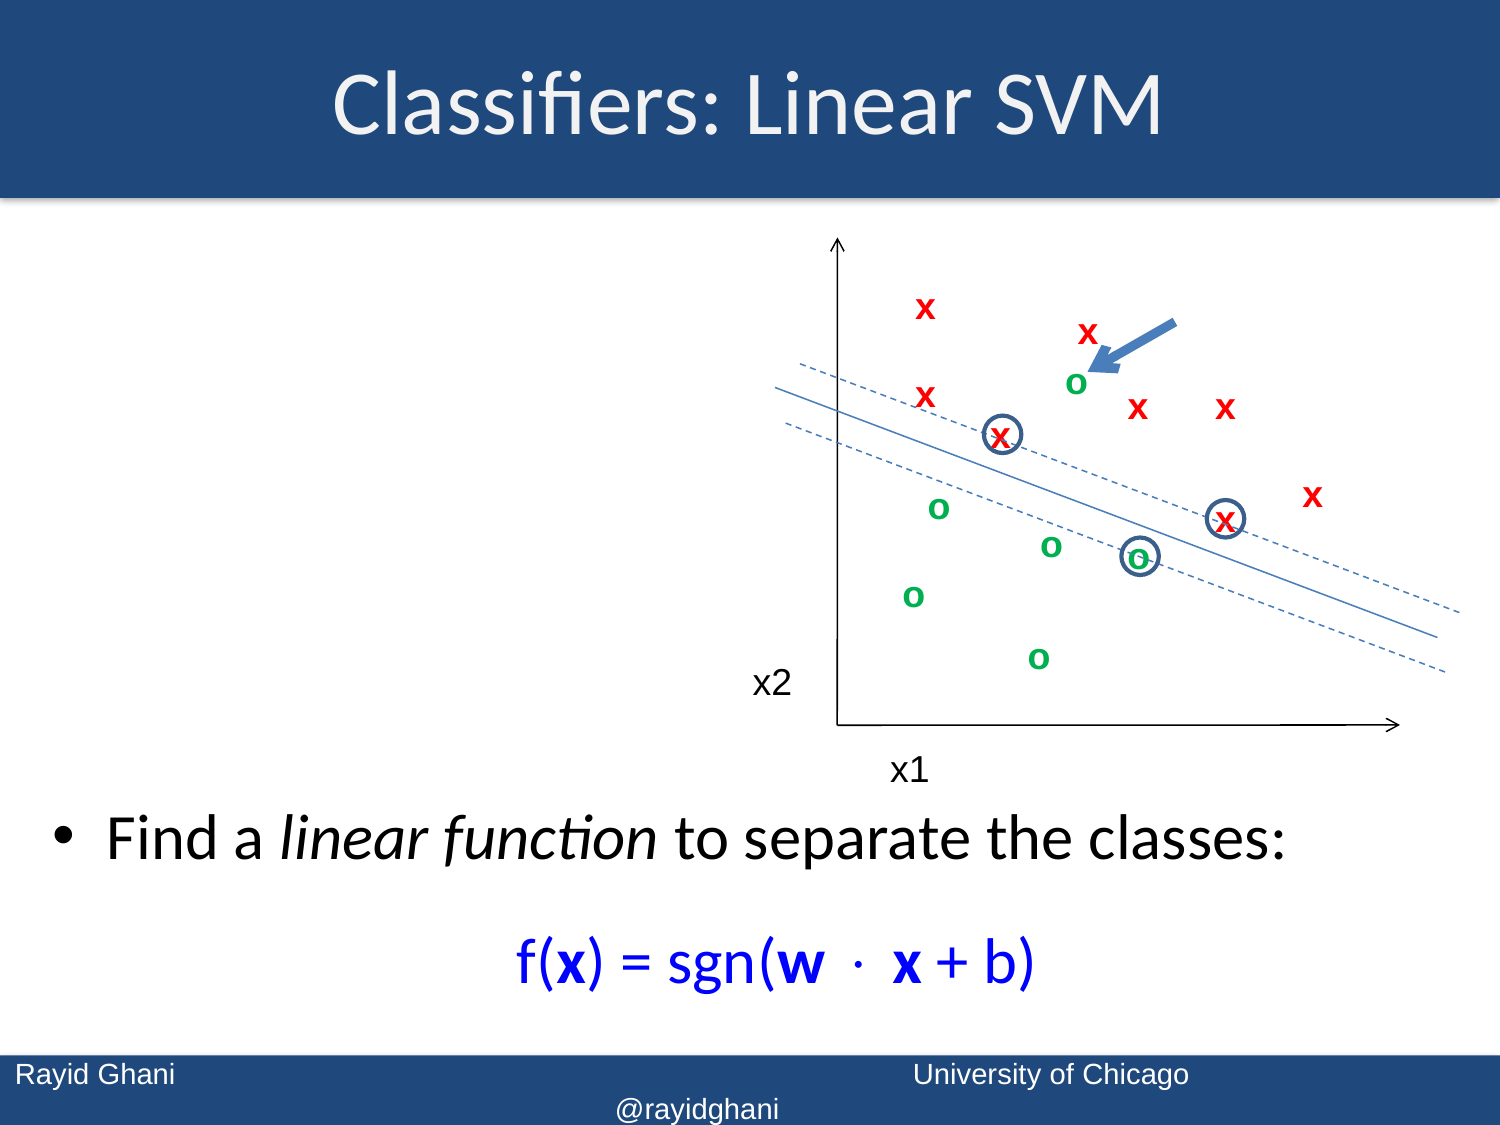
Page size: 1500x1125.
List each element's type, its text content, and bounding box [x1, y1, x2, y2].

text_box Find a linear function to separate the classes: f(x) = sgn(w  x + b) [37, 787, 1463, 1005]
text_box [785, 422, 1449, 674]
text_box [774, 387, 794, 638]
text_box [737, 237, 1401, 799]
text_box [799, 363, 1463, 614]
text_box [1087, 321, 1176, 373]
title Classifiers: Linear SVM [0, 3, 1500, 192]
